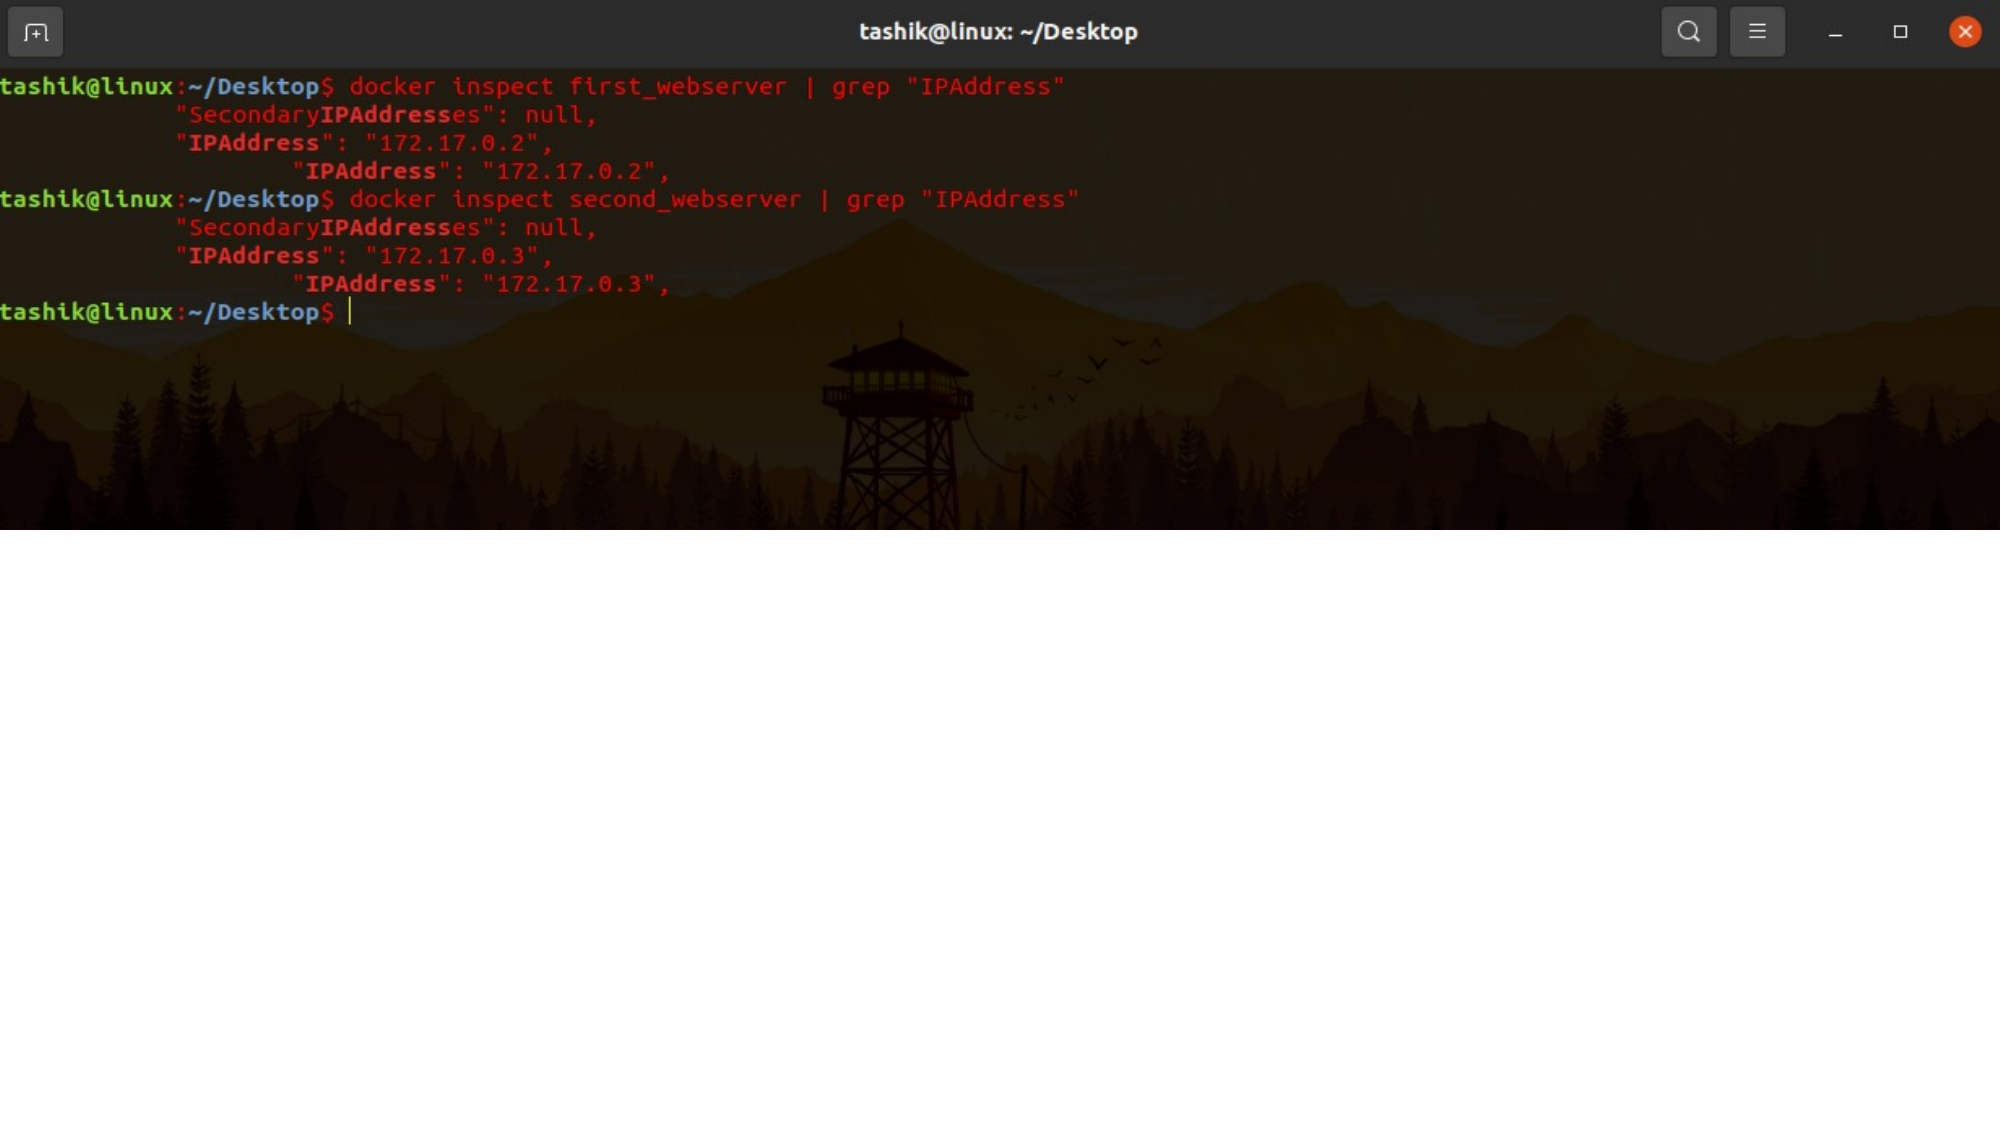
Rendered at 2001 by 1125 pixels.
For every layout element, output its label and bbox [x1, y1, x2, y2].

picture [0, 0, 2000, 531]
